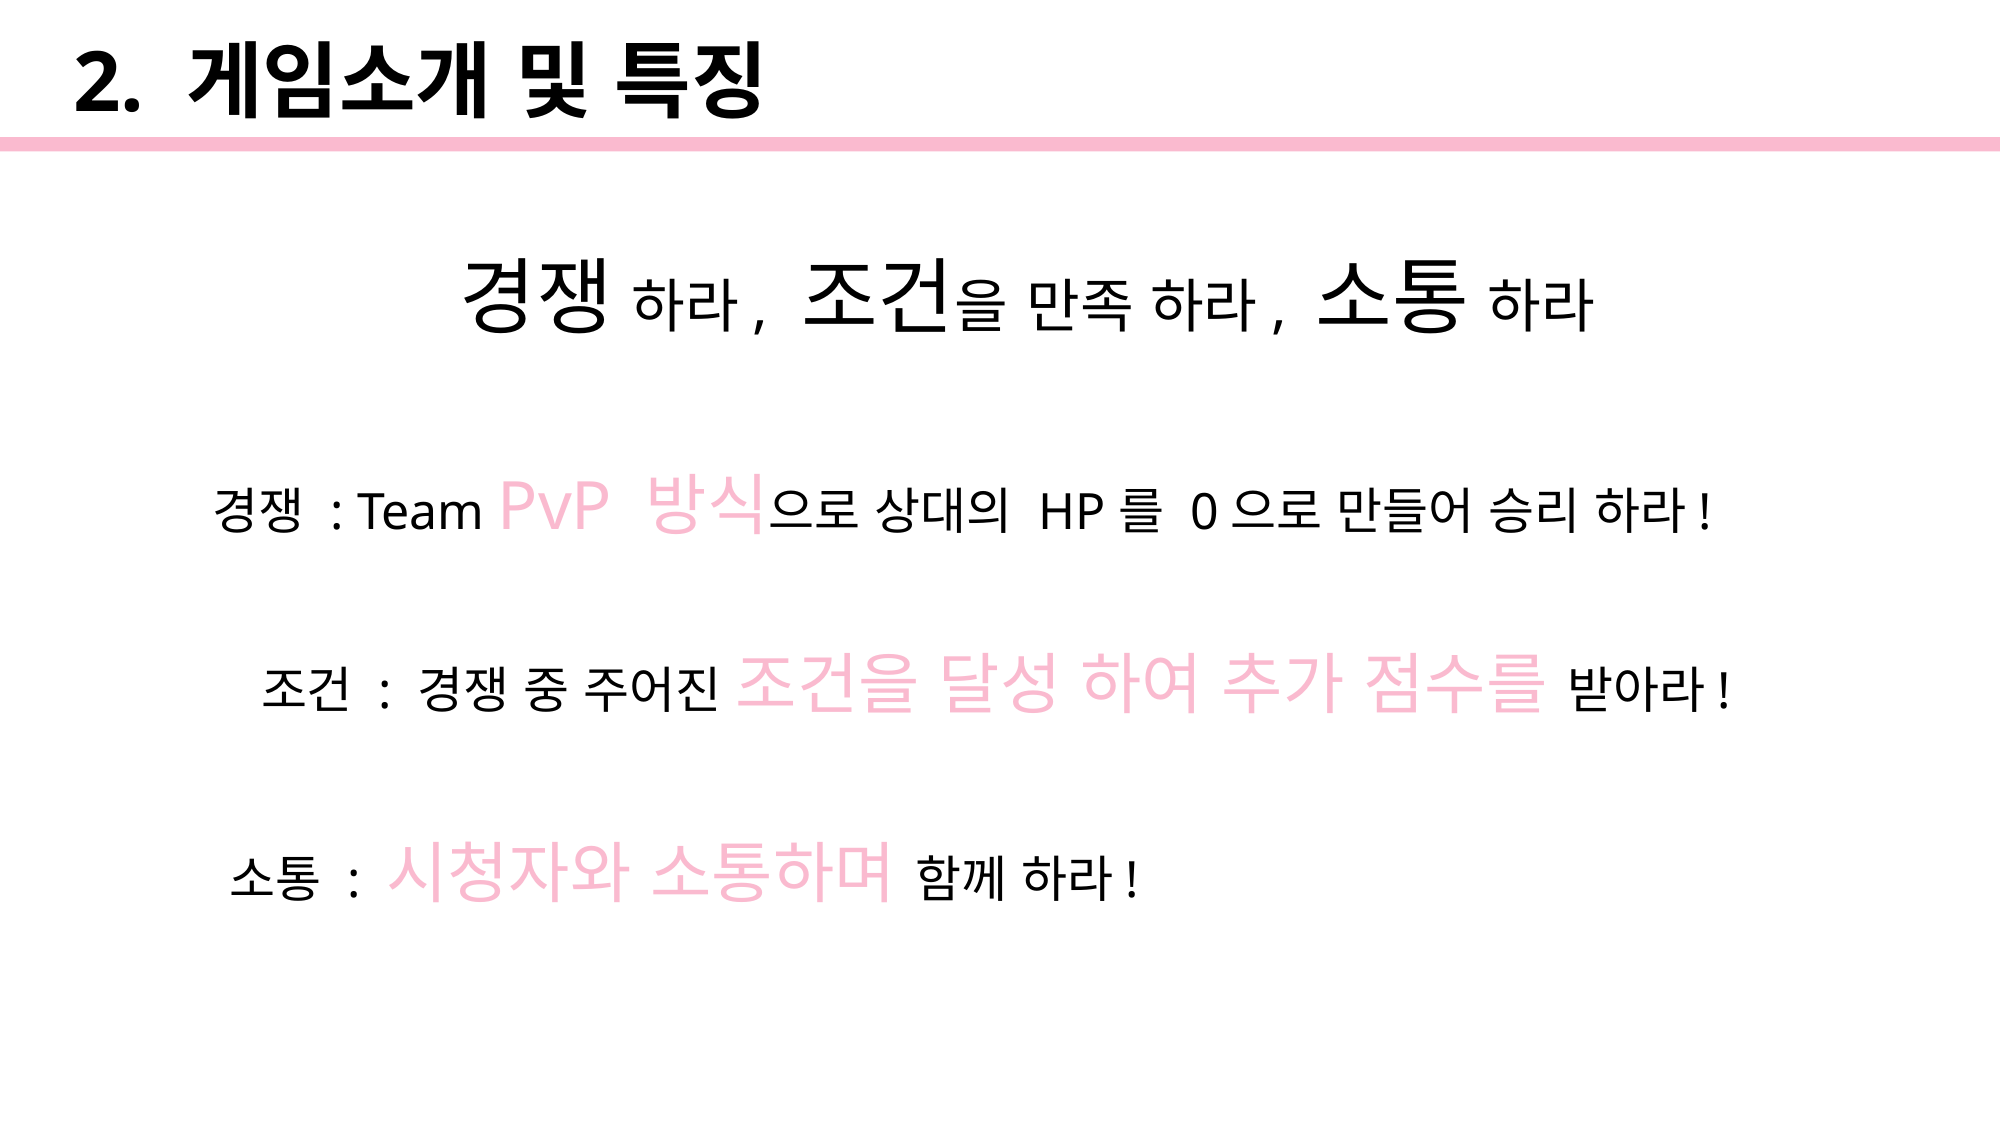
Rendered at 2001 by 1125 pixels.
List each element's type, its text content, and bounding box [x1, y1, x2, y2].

text_box 경쟁 : Team PvP 방식으로 상대의 HP를 0으로 만들어 승리 하라! [198, 455, 1728, 551]
text_box 2. 게임소개 및 특징 [58, 21, 784, 136]
text_box [0, 137, 2000, 152]
text_box 조건 : 경쟁 중 주어진 조건을 달성 하여 추가 점수를 받아라! [246, 634, 1746, 730]
text_box 소통 : 시청자와 소통하며 함께 하라! [214, 823, 1154, 919]
text_box 경쟁 하라, 조건을 만족 하라, 소통 하라 [445, 236, 1610, 352]
